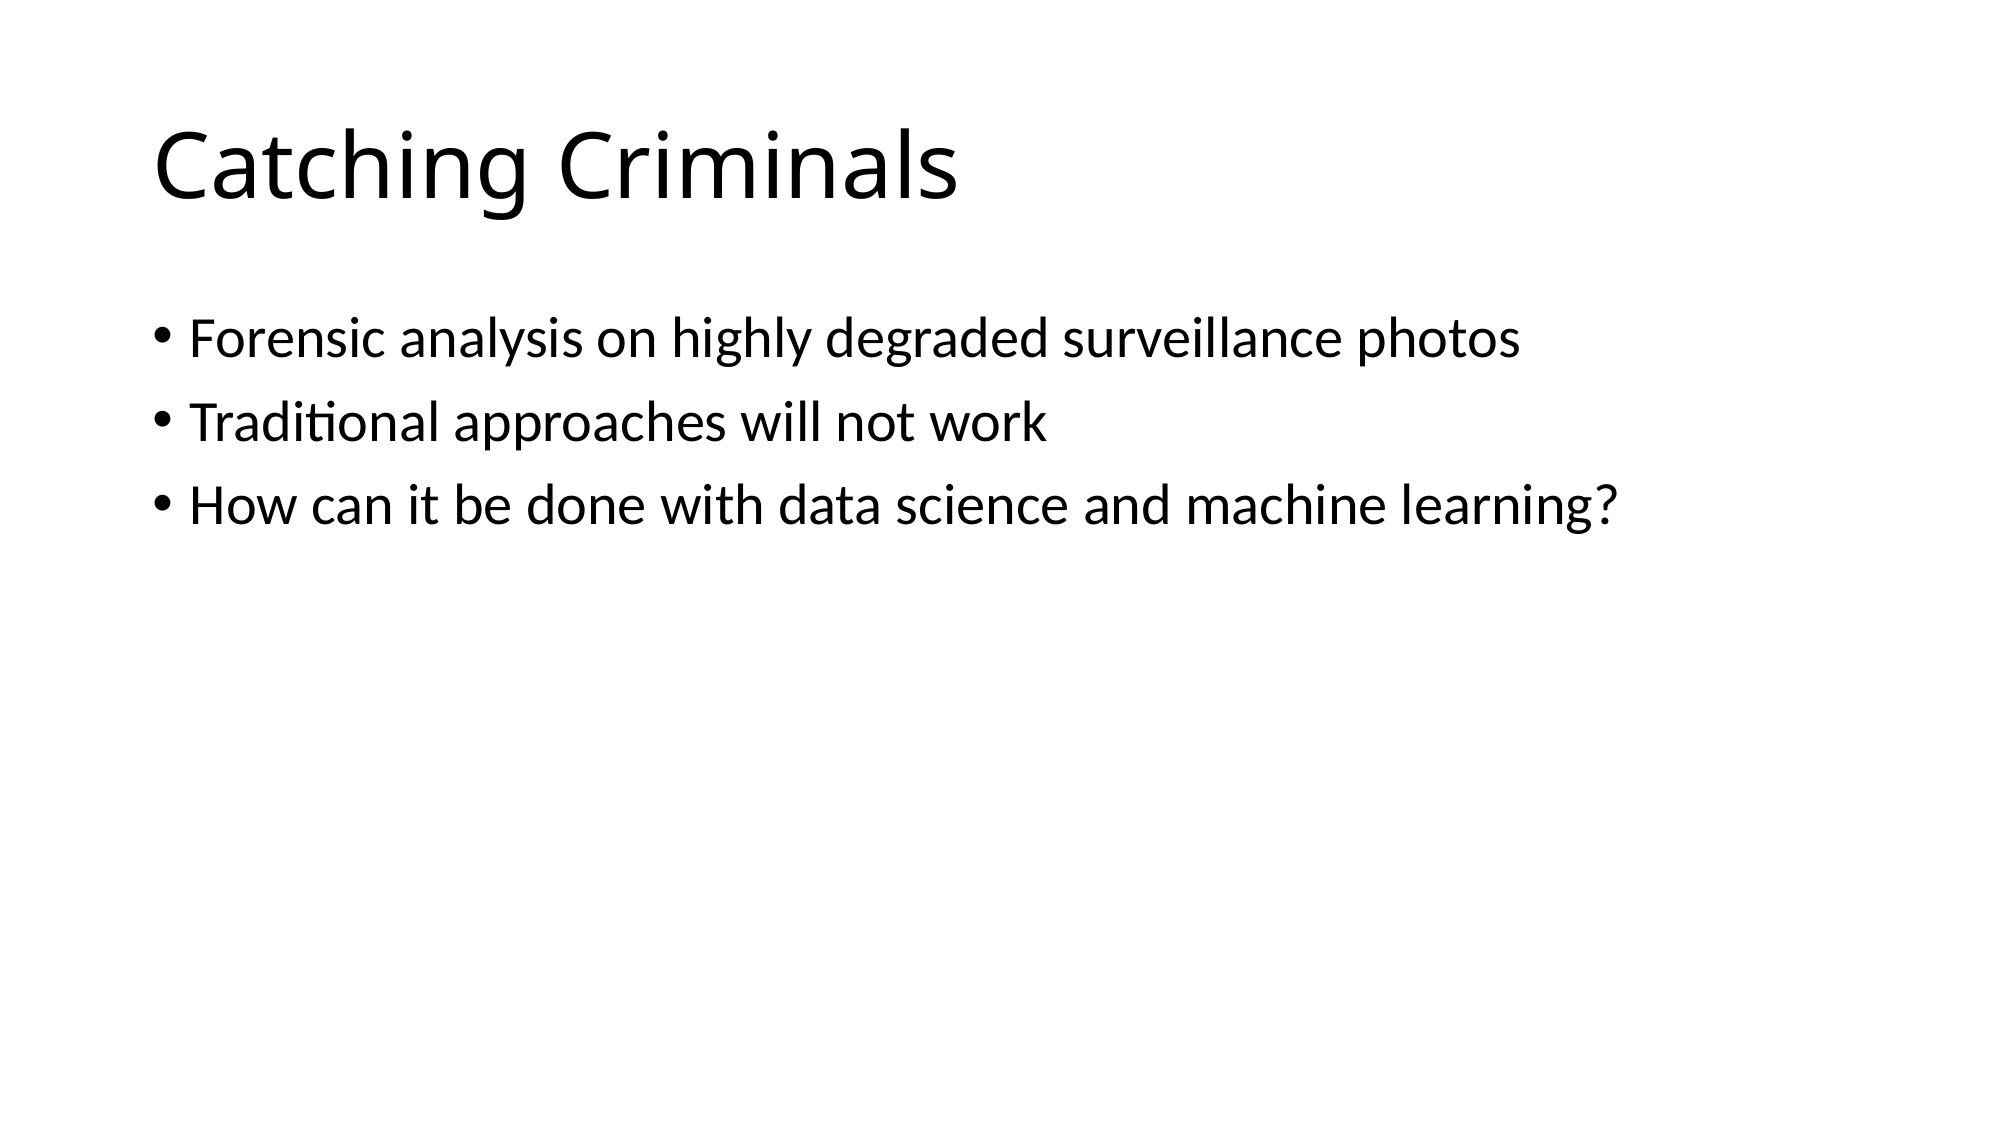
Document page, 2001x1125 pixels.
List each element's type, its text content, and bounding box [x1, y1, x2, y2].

list Forensic analysis on highly degraded surveillance photos Traditional approaches will not work How can it be done with data science and machine learning? [137, 299, 1863, 1014]
title Catching Criminals [137, 59, 1863, 278]
